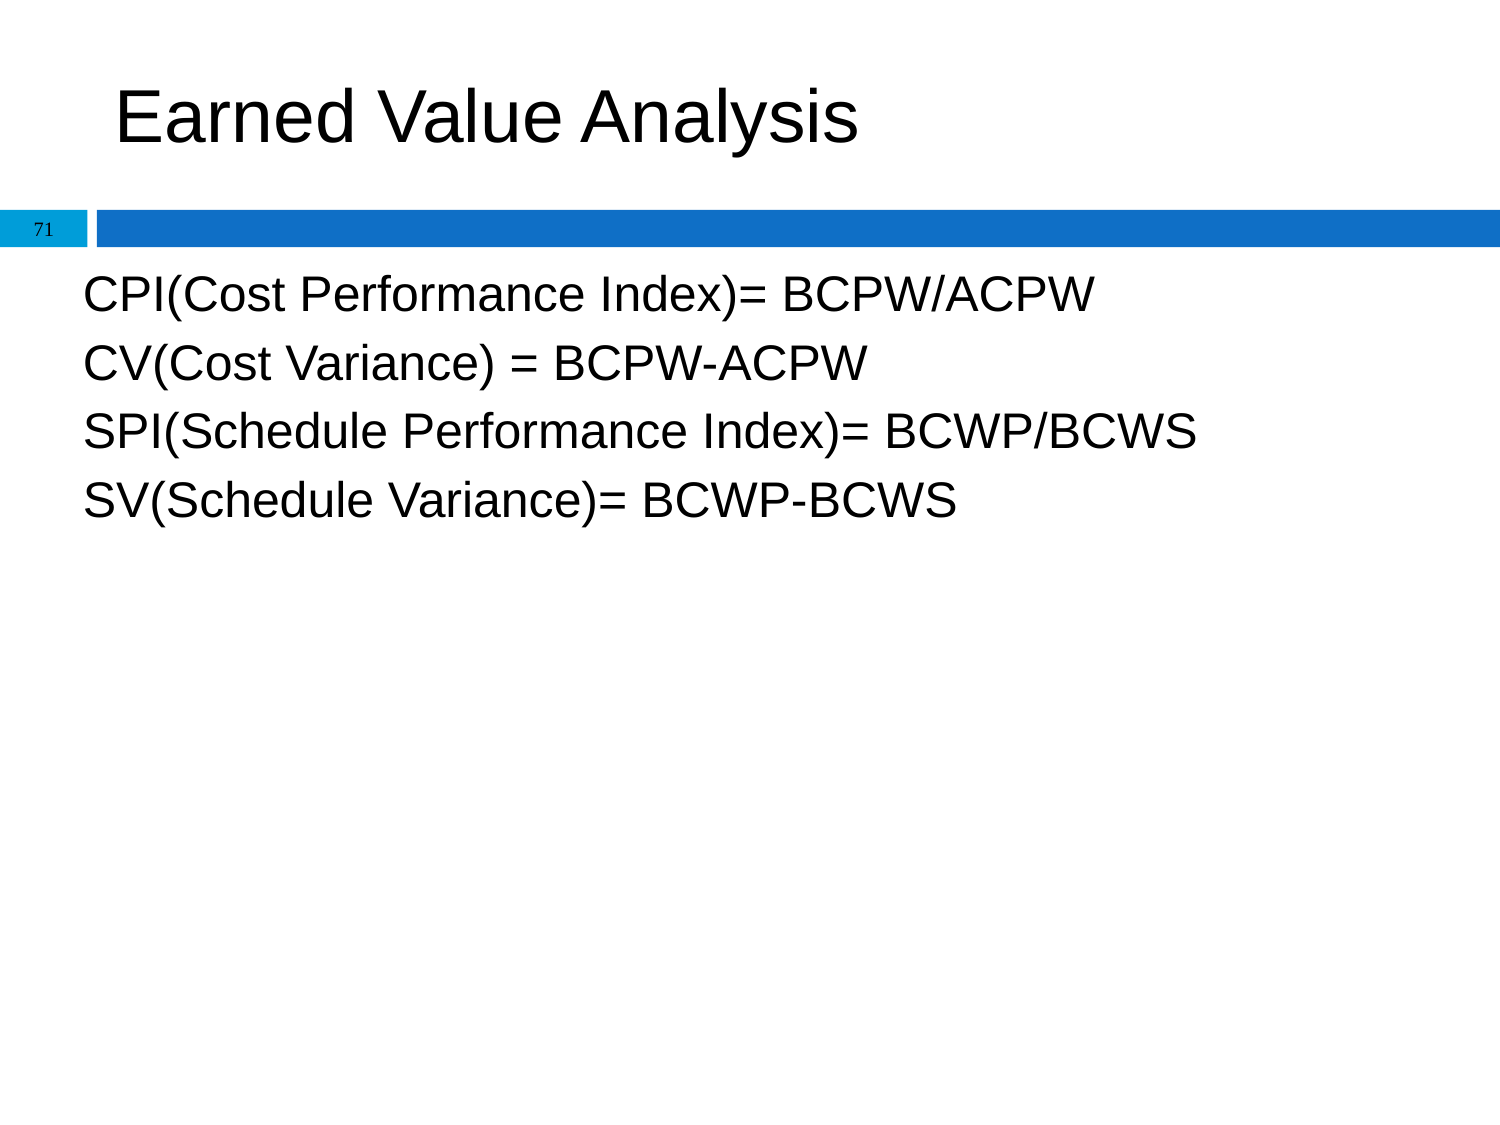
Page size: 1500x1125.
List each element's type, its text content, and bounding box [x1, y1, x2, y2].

slide_number 71 [0, 208, 88, 249]
list CPI(Cost Performance Index)= BCPW/ACPW CV(Cost Variance) = BCPW-ACPW SPI(Schedule Performance Index)= BCWP/BCWS SV(Schedule Variance)= BCWP-BCWS [67, 260, 1434, 1041]
title Earned Value Analysis [99, 37, 1438, 200]
